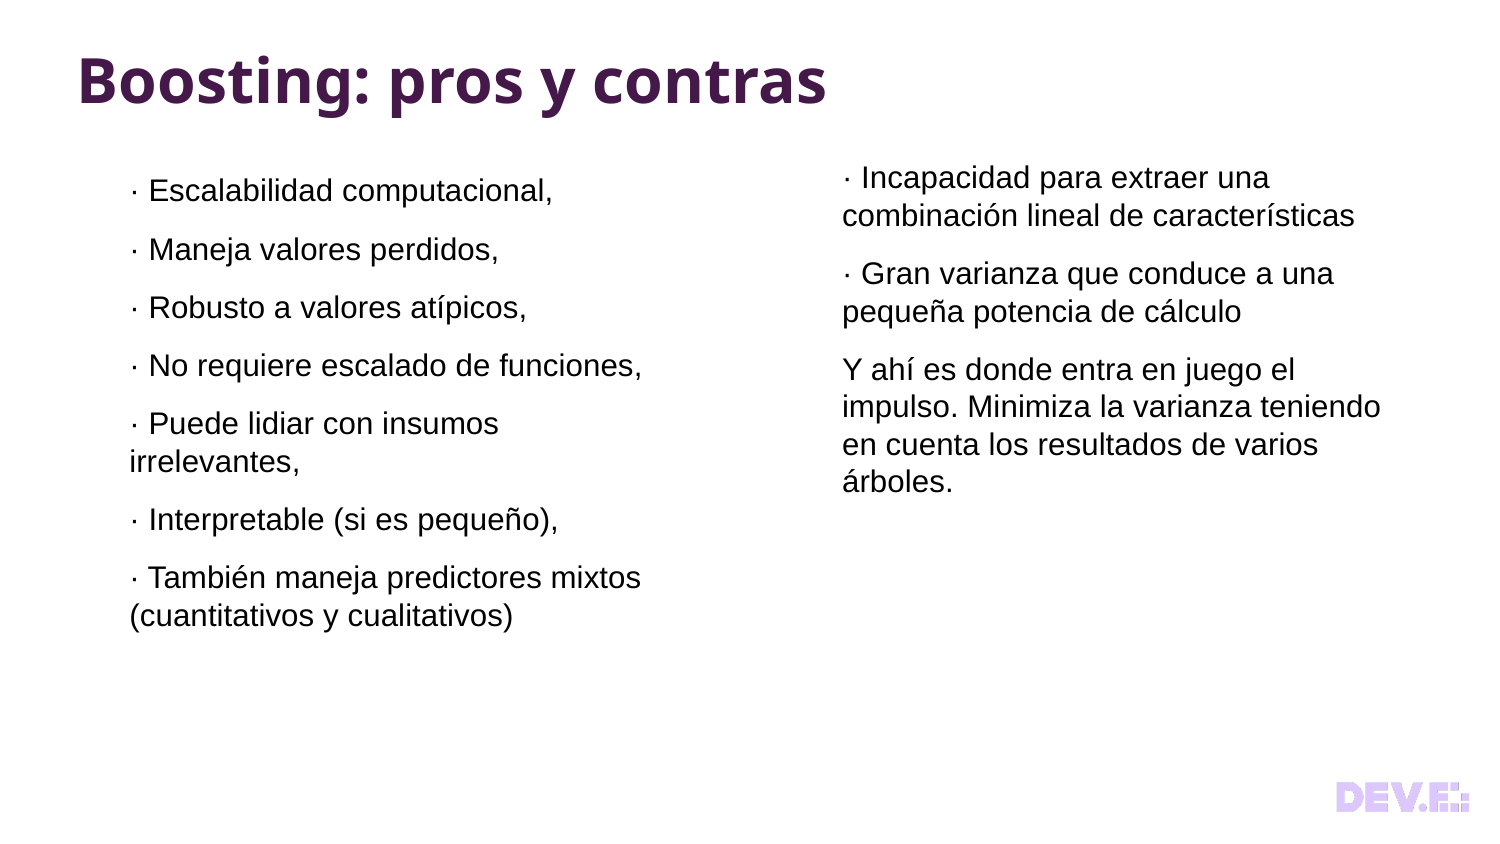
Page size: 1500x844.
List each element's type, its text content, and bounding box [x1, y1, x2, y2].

text_box · Escalabilidad computacional, · Maneja valores perdidos, · Robusto a valores atípicos, · No requiere escalado de funciones, · Puede lidiar con insumos irrelevantes, · Interpretable (si es pequeño), · También maneja predictores mixtos (cuantitativos y cualitativos) [114, 155, 671, 648]
text_box · Incapacidad para extraer una combinación lineal de características · Gran varianza que conduce a una pequeña potencia de cálculo Y ahí es donde entra en juego el impulso. Minimiza la varianza teniendo en cuenta los resultados de varios árboles. [827, 142, 1413, 514]
picture [1330, 776, 1474, 818]
text_box Boosting: pros y contras [61, 25, 1470, 114]
